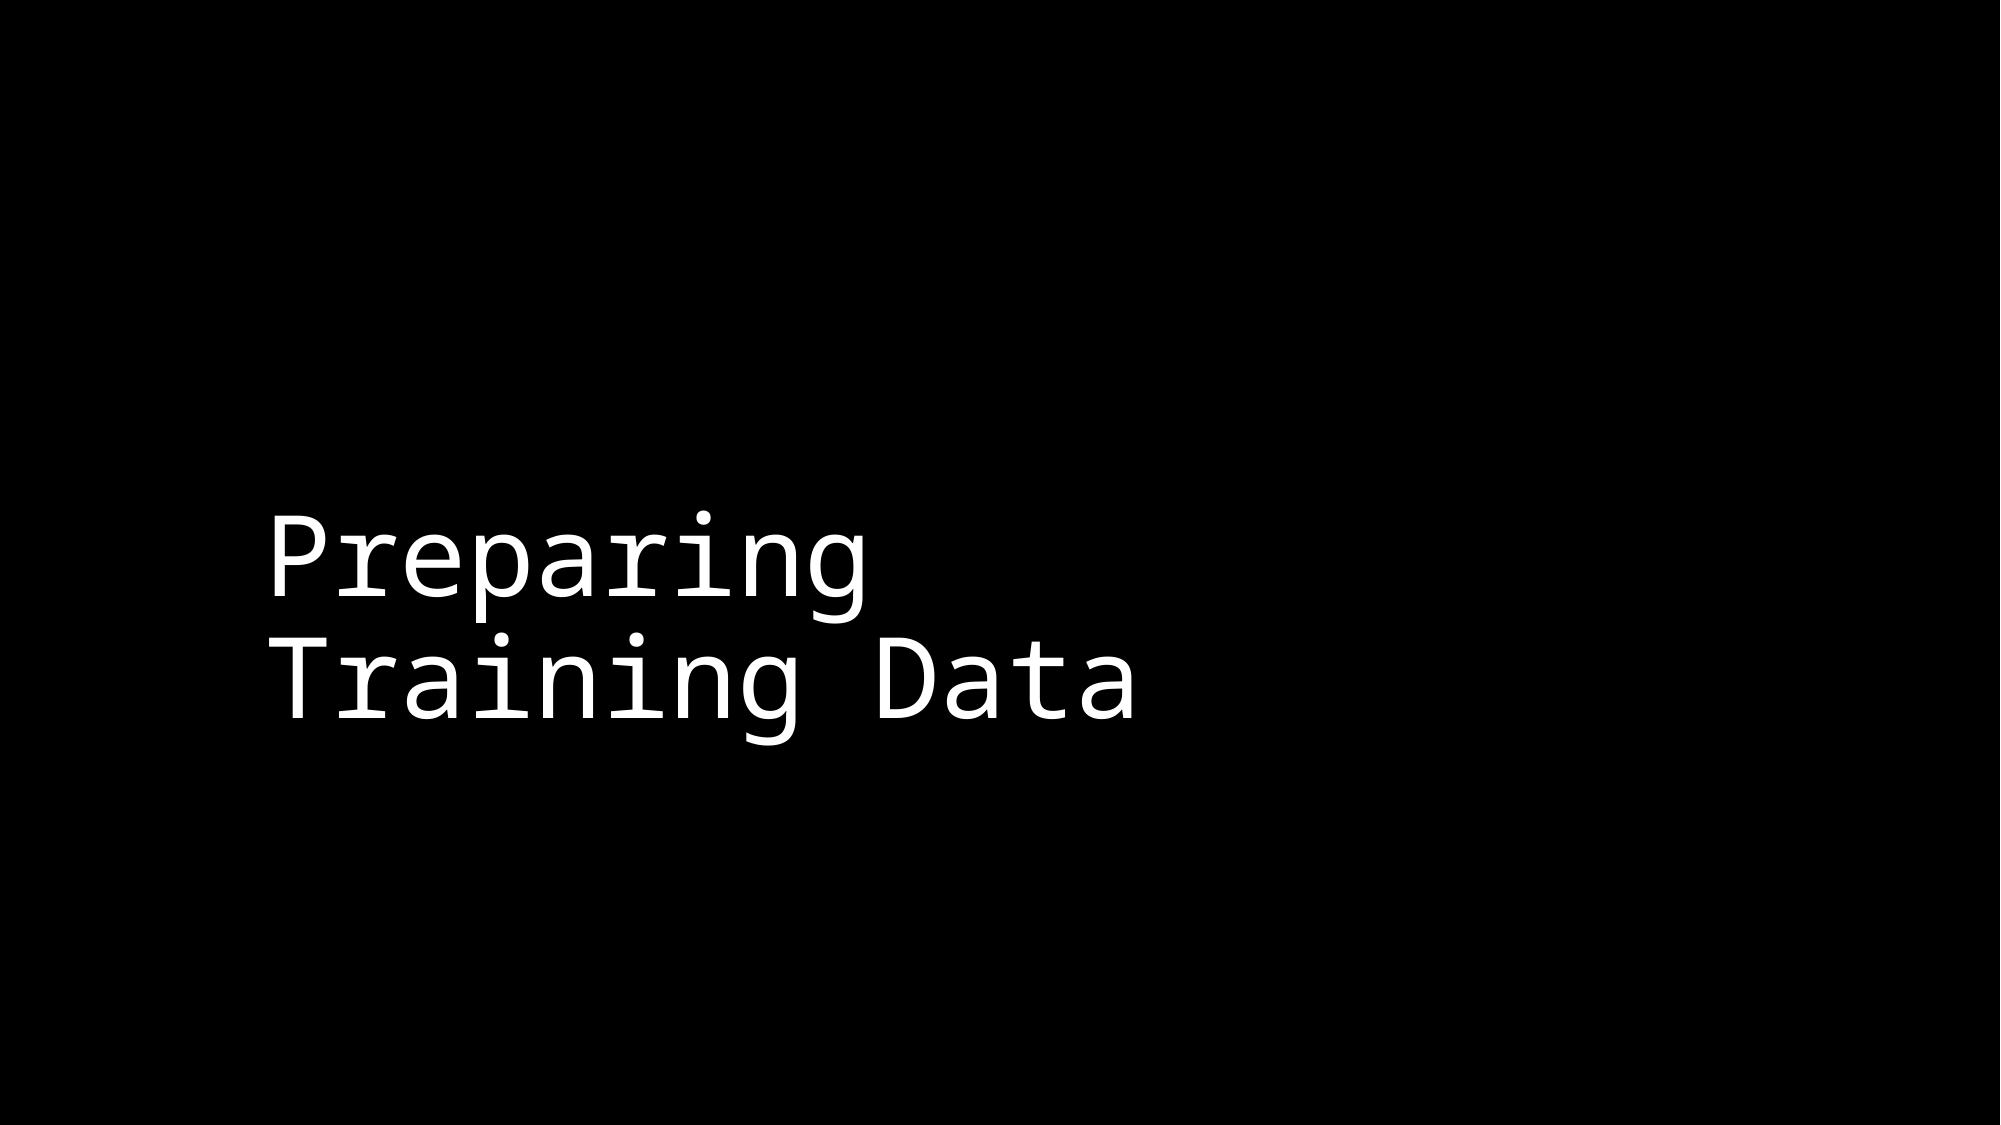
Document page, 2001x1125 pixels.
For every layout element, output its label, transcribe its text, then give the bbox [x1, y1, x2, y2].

title Preparing Training Data [249, 299, 1750, 750]
